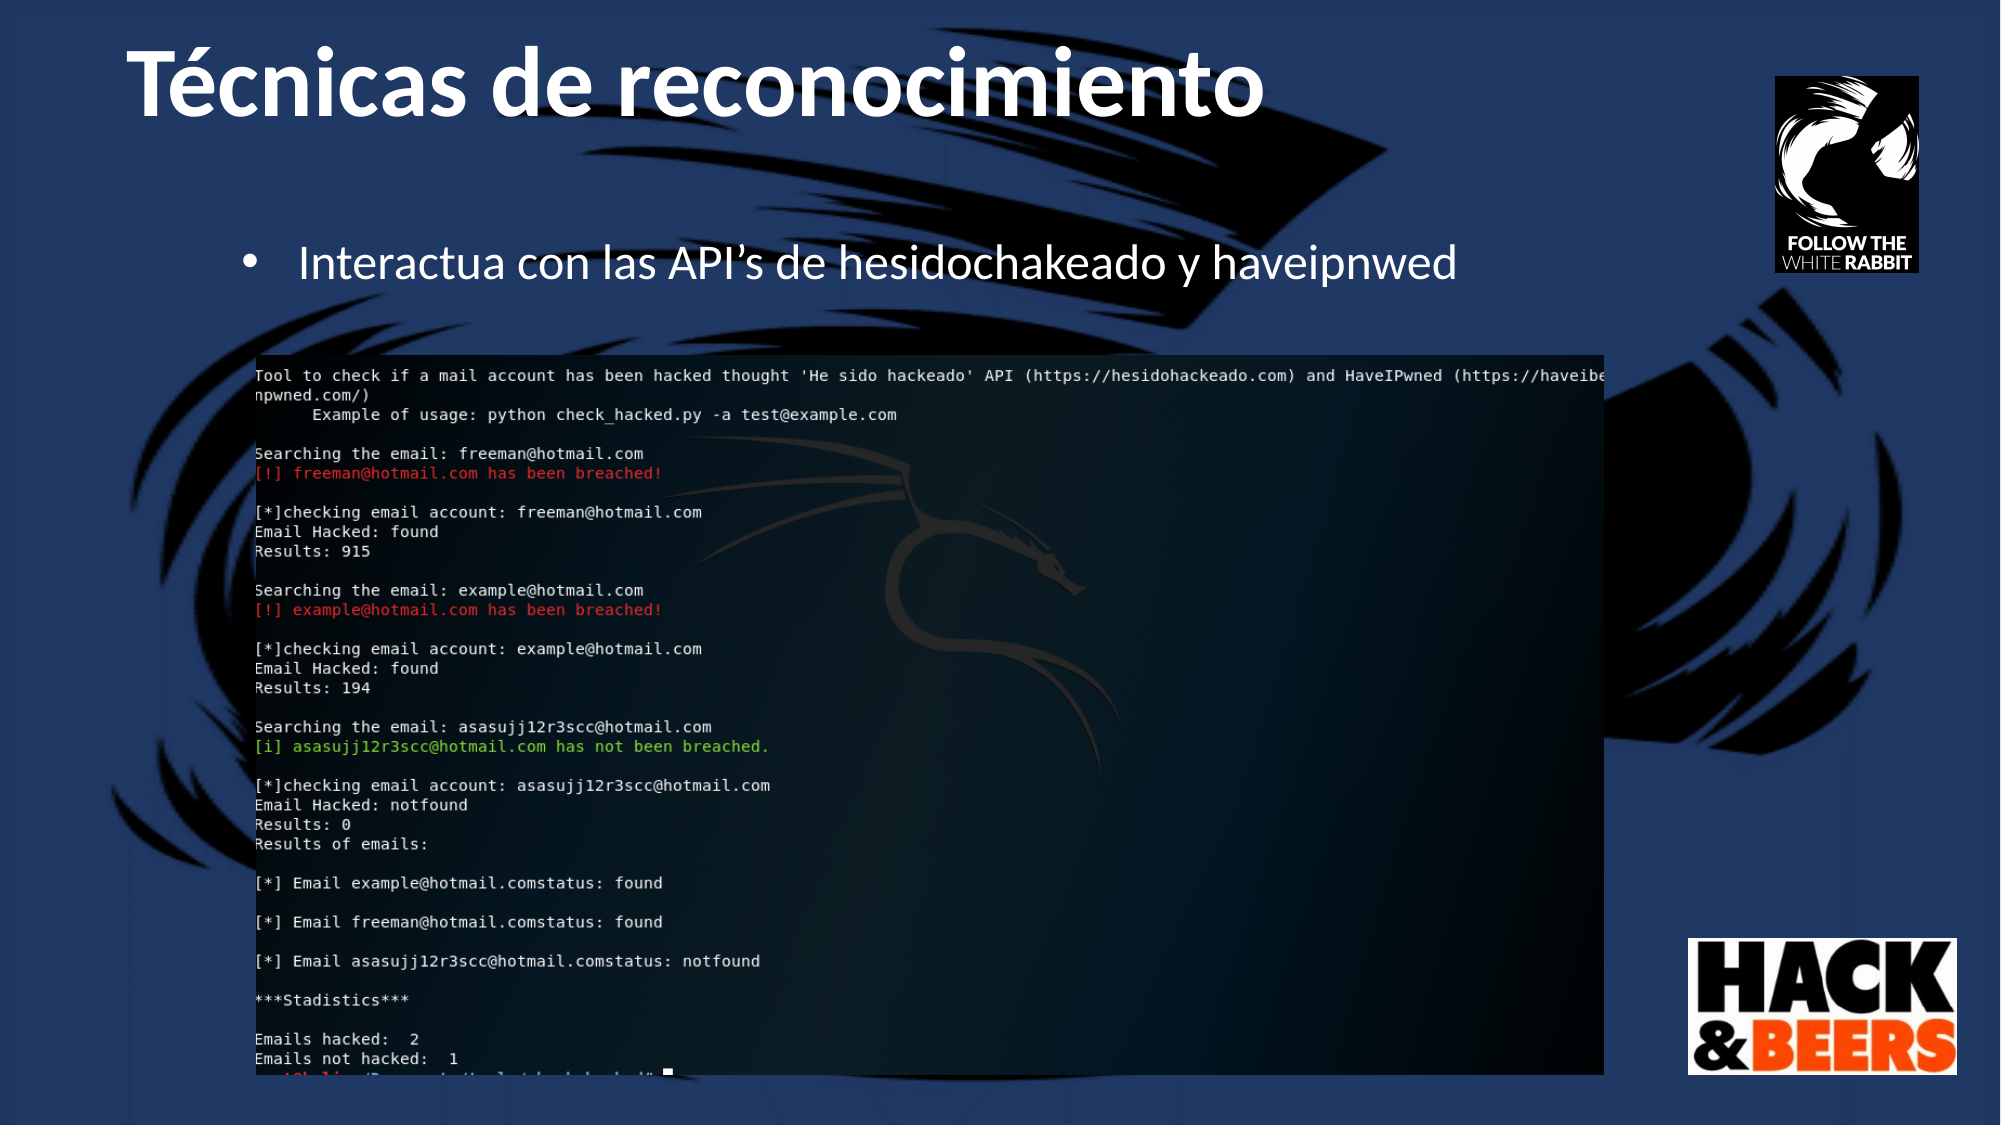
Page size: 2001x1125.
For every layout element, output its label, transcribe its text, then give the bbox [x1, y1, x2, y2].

picture [0, 0, 2001, 1125]
text_box Técnicas de reconocimiento [112, 8, 1689, 144]
text_box Interactua con las API’s de hesidochakeado y haveipnwed [226, 192, 1574, 298]
